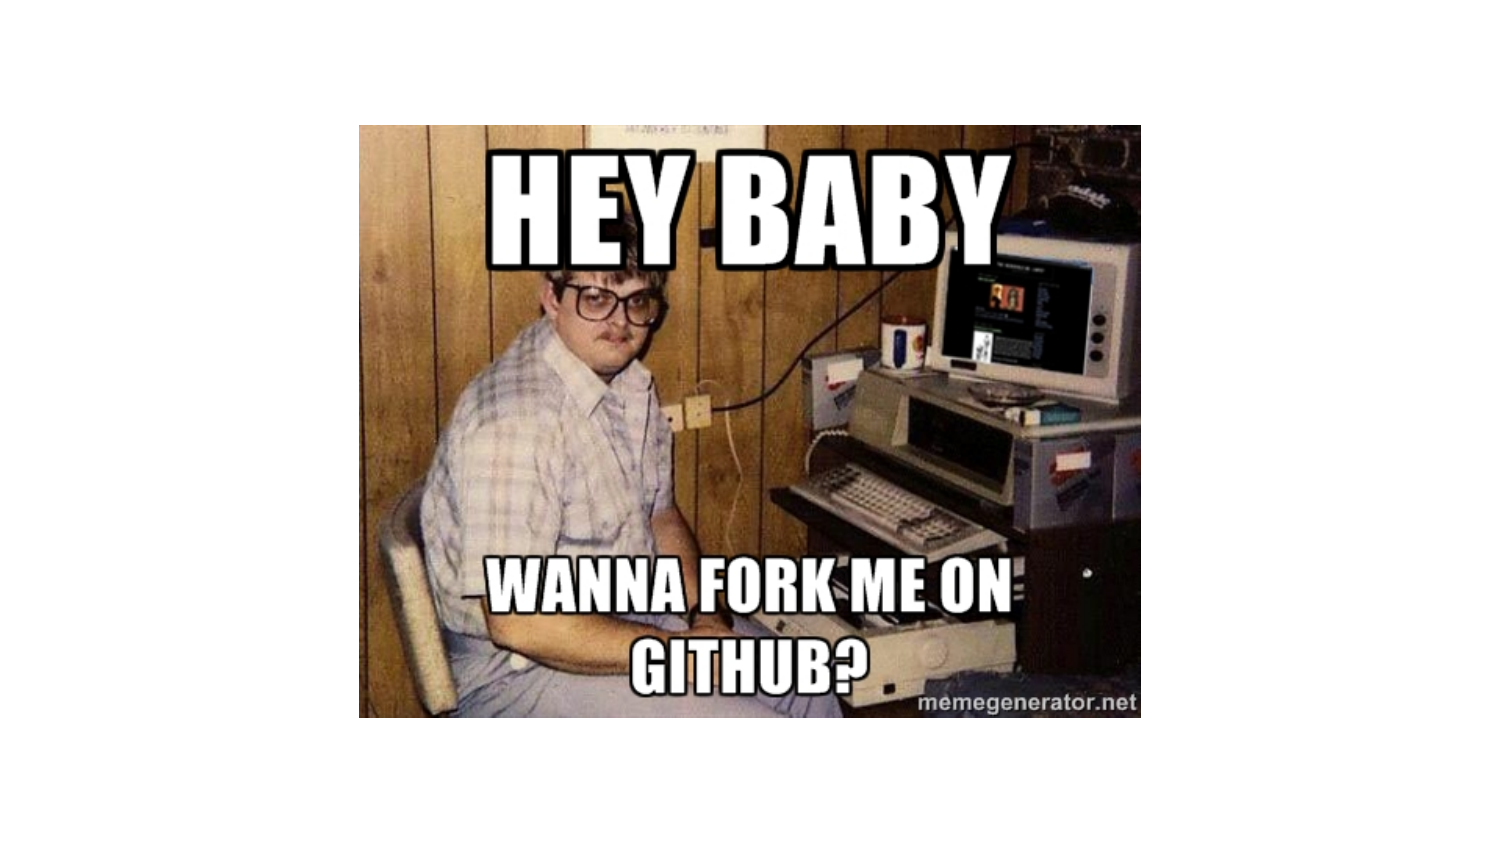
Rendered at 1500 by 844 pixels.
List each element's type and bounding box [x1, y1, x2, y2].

picture [359, 125, 1141, 719]
